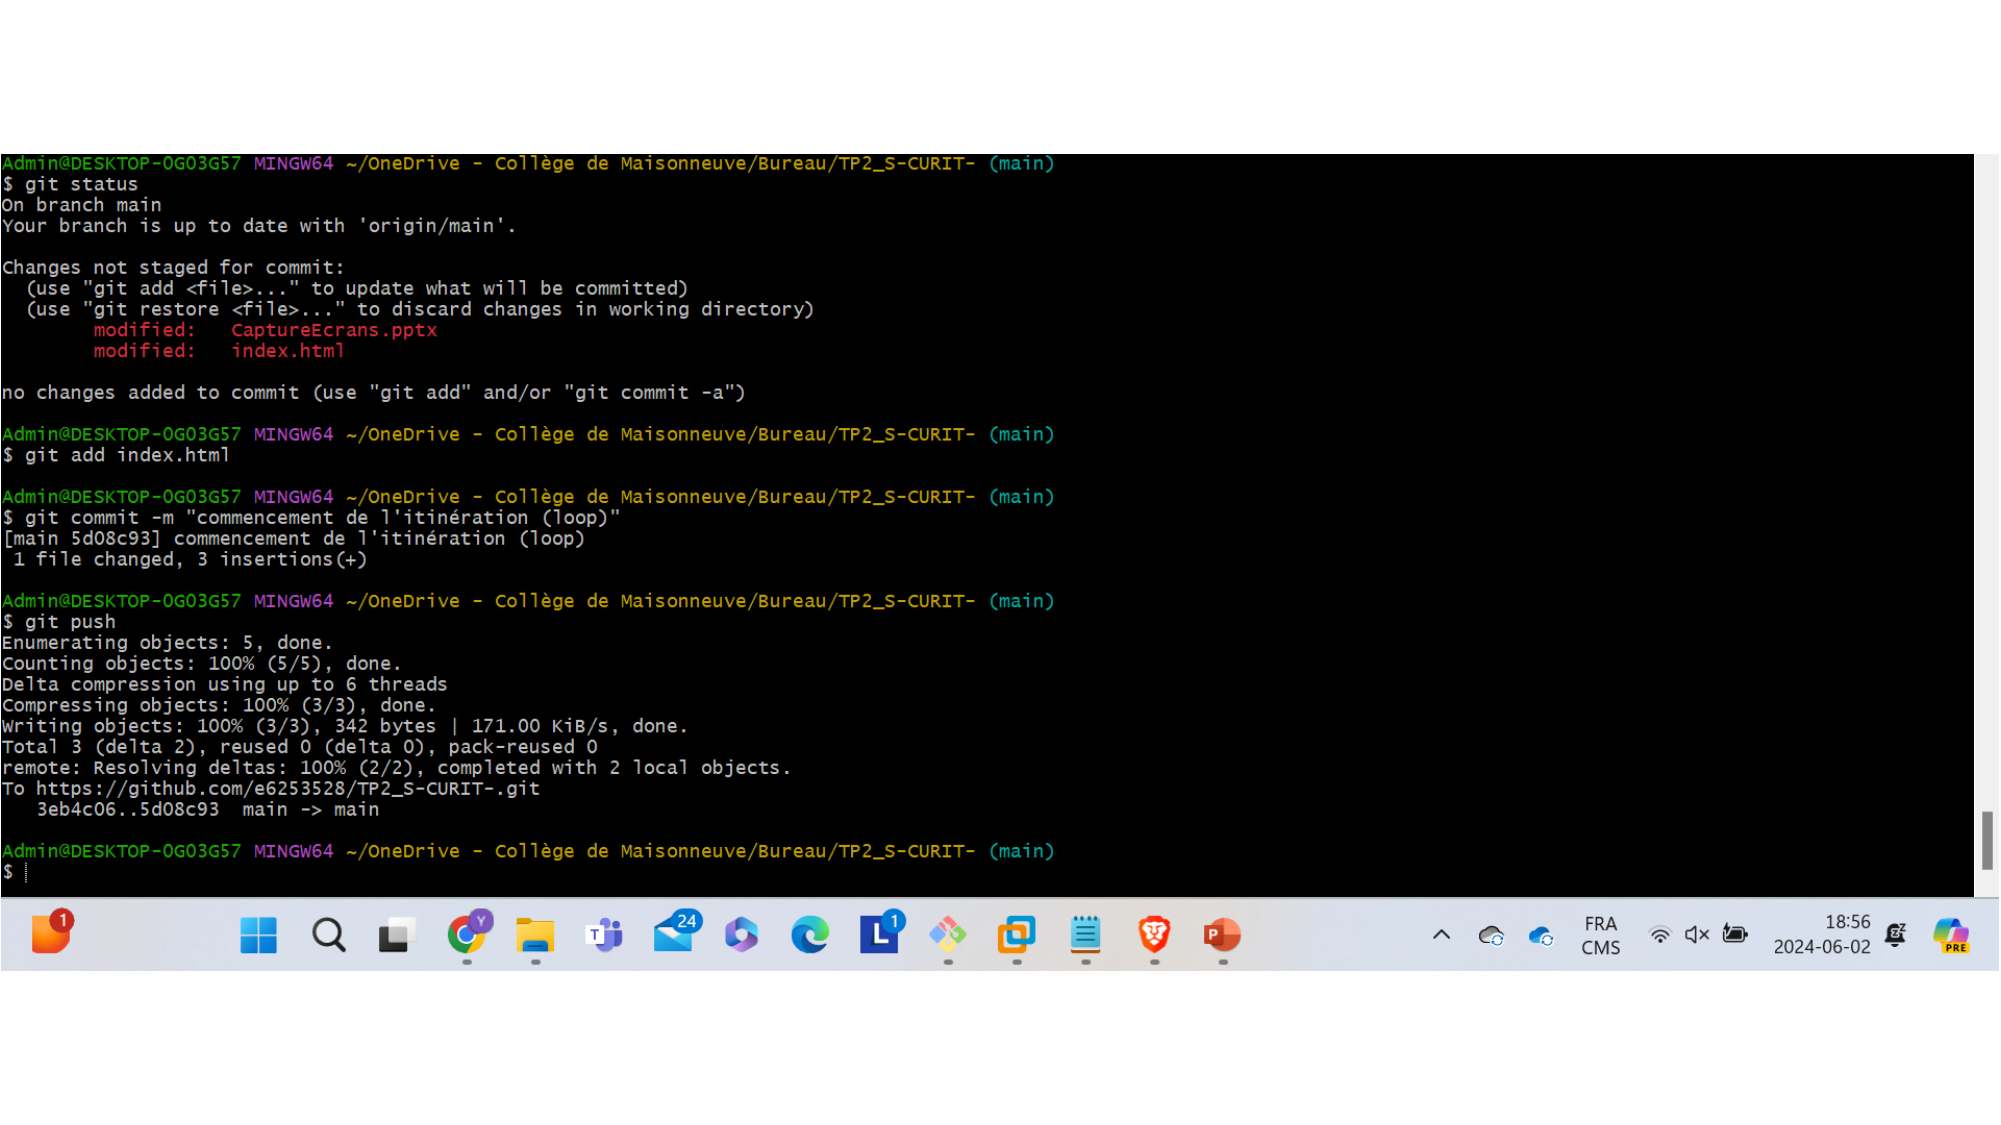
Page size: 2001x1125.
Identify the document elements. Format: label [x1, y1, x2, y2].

picture [0, 153, 2000, 972]
